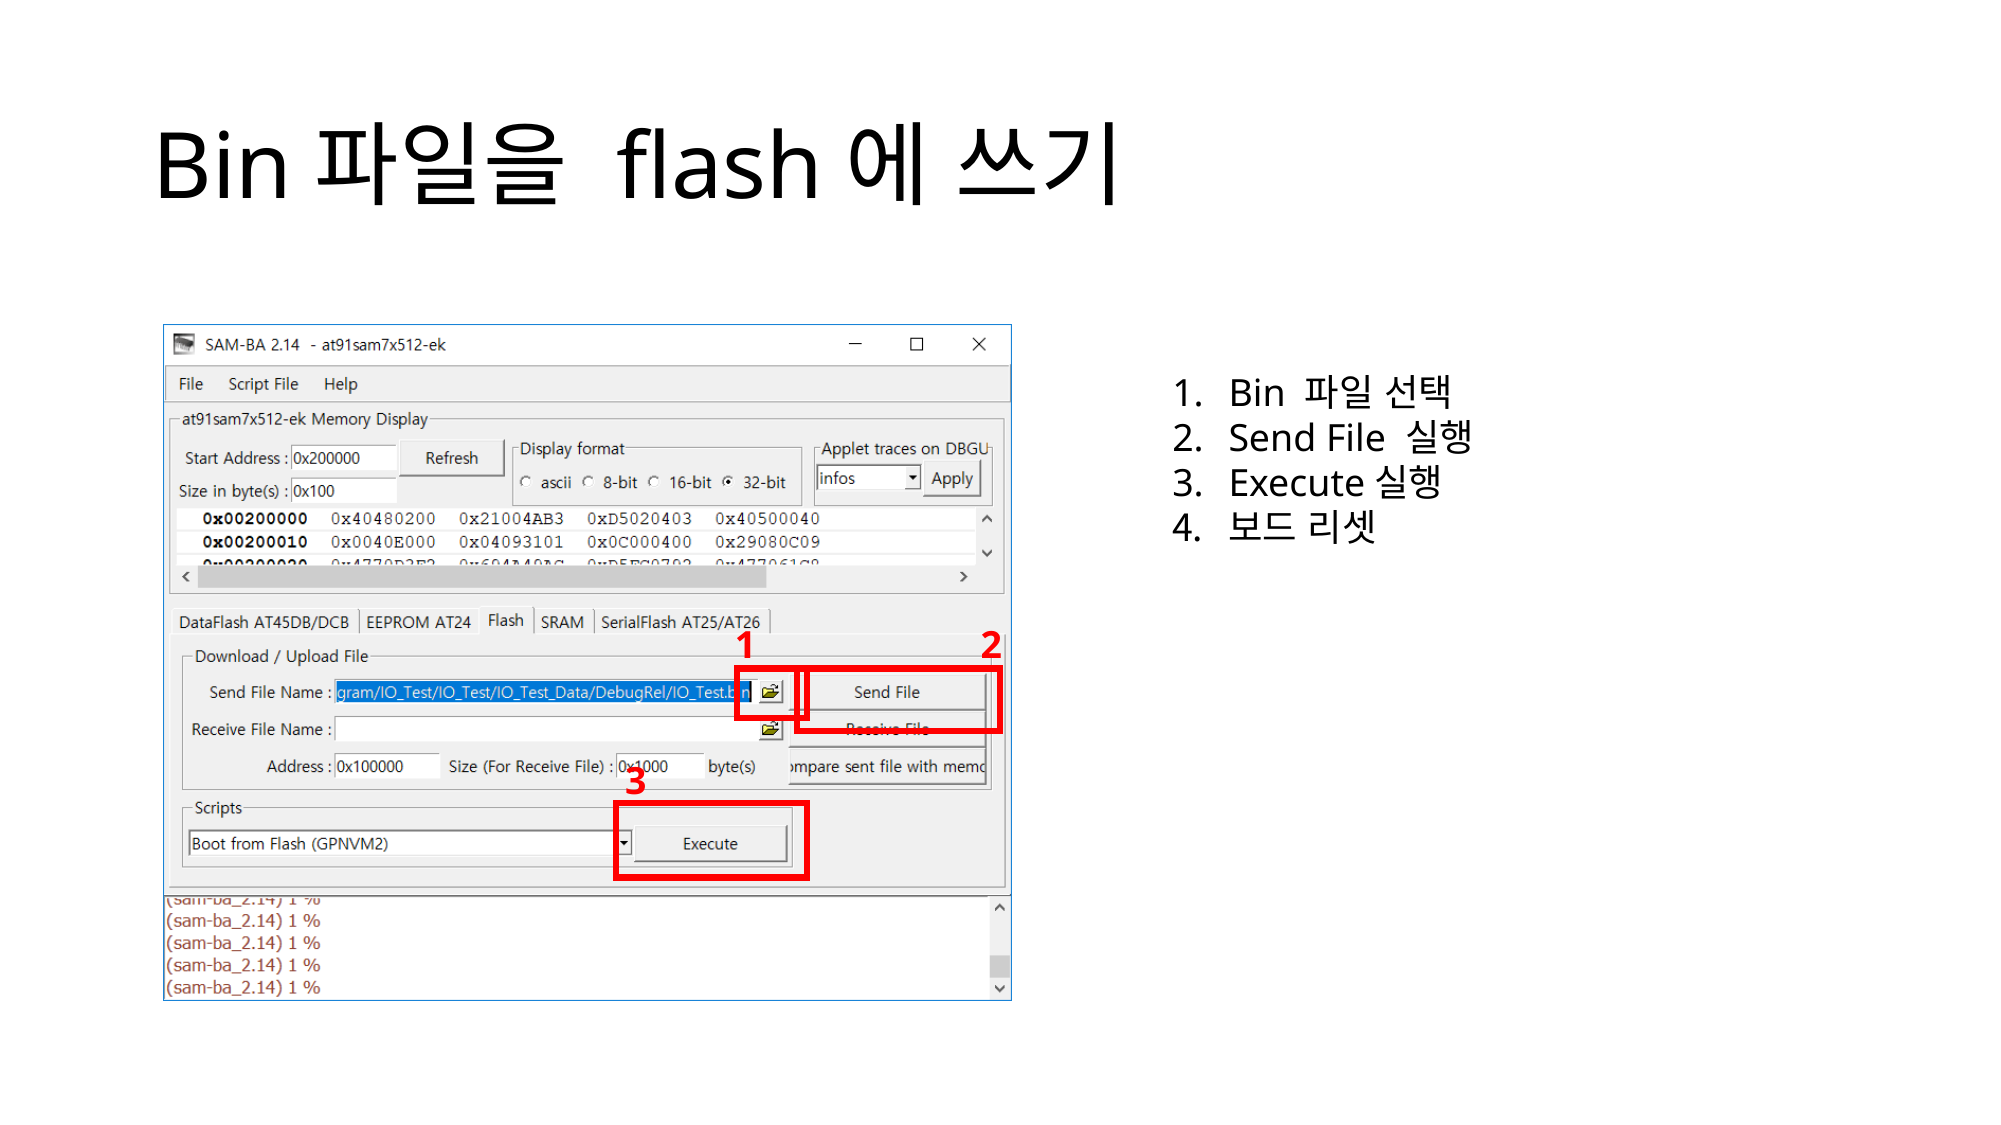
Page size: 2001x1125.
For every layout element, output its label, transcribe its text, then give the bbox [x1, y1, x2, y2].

text_box 2 [1012, 613, 1018, 674]
title Bin파일을 flash에 쓰기 [137, 59, 1863, 278]
text_box Bin 파일 선택 Send File 실행 Execute실행 보드 리셋 [1157, 361, 1701, 557]
picture [163, 324, 1012, 1001]
